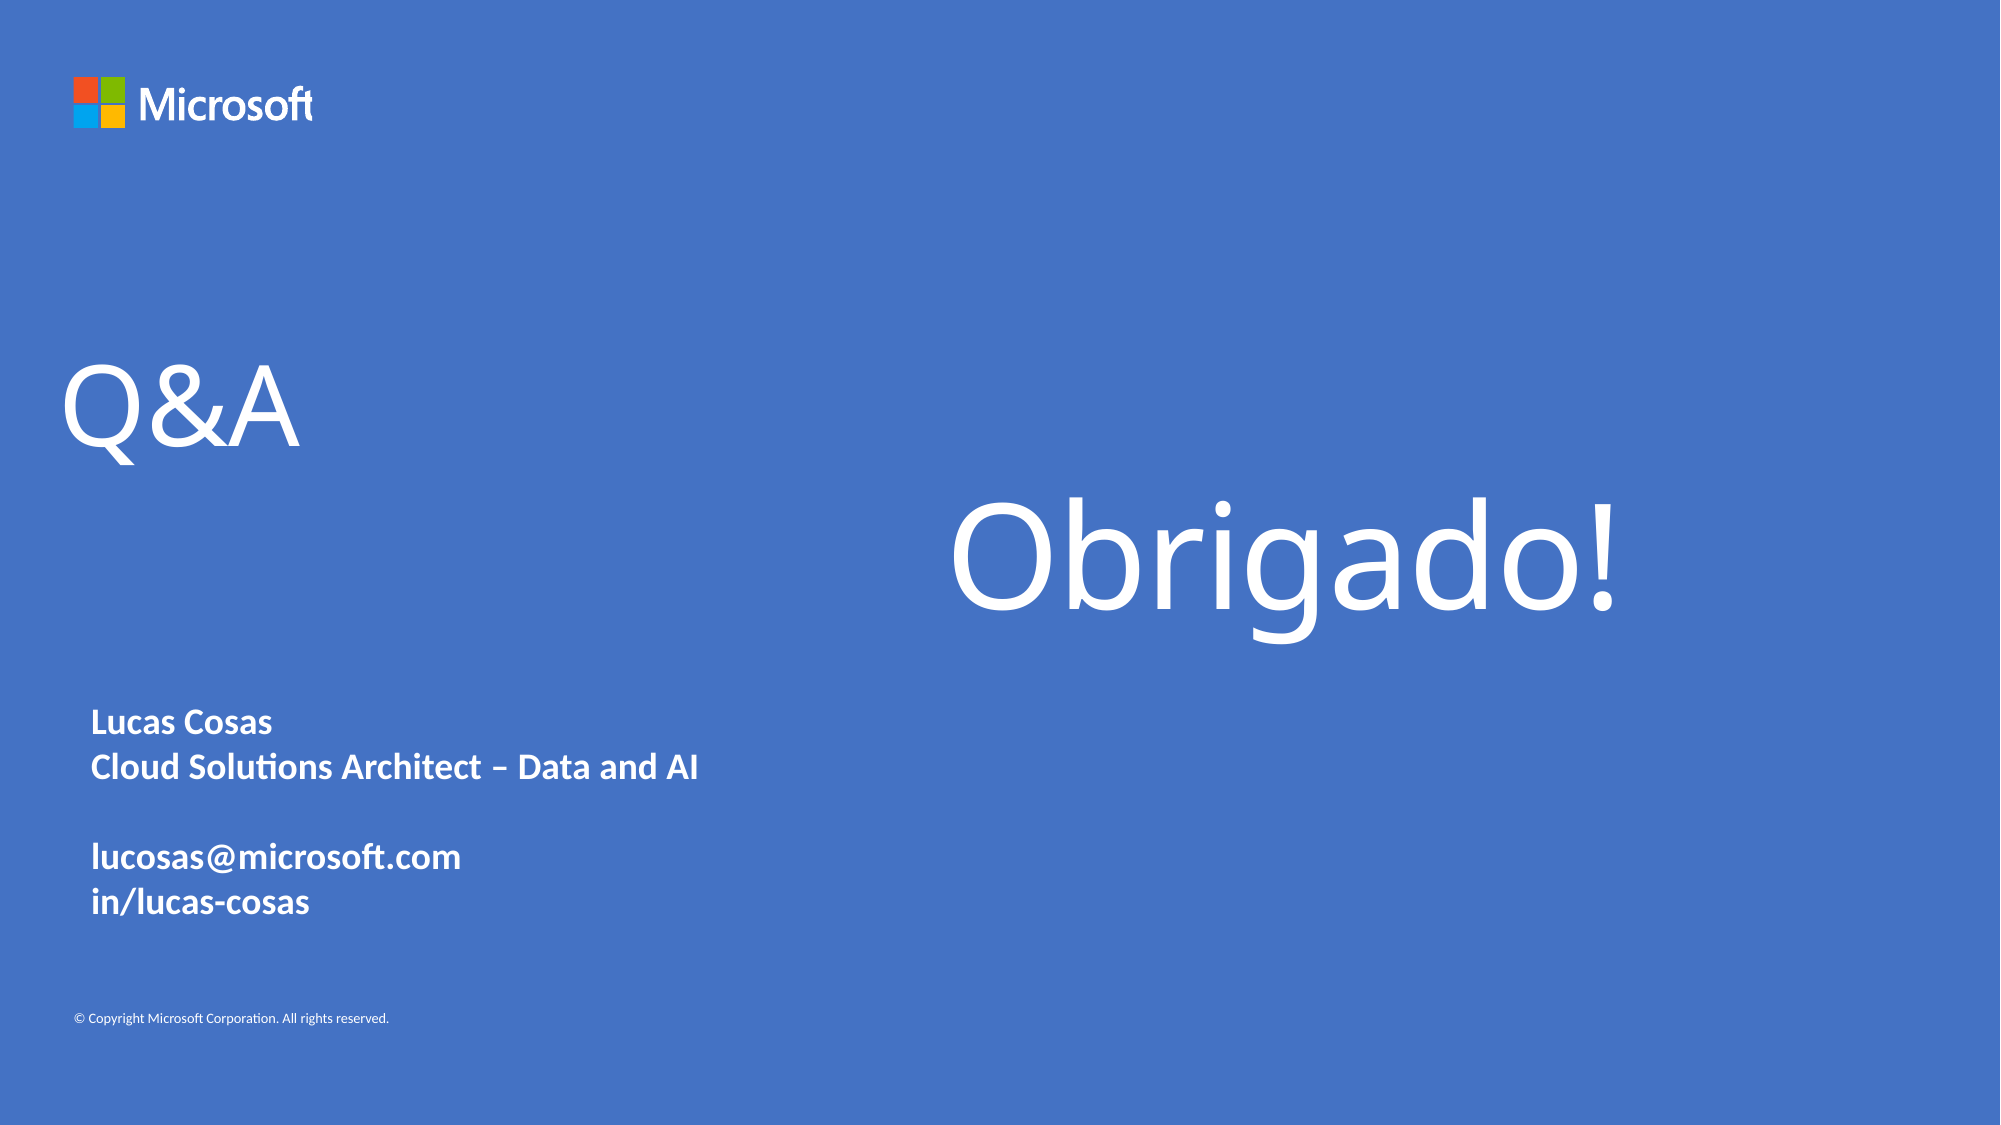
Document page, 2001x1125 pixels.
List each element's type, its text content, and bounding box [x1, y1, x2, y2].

text_box Q&A [44, 341, 1956, 532]
text_box Obrigado! [567, 467, 2000, 656]
text_box Lucas Cosas Cloud Solutions Architect – Data and AI lucosas@microsoft.com in/lucas-cosas [76, 689, 880, 930]
